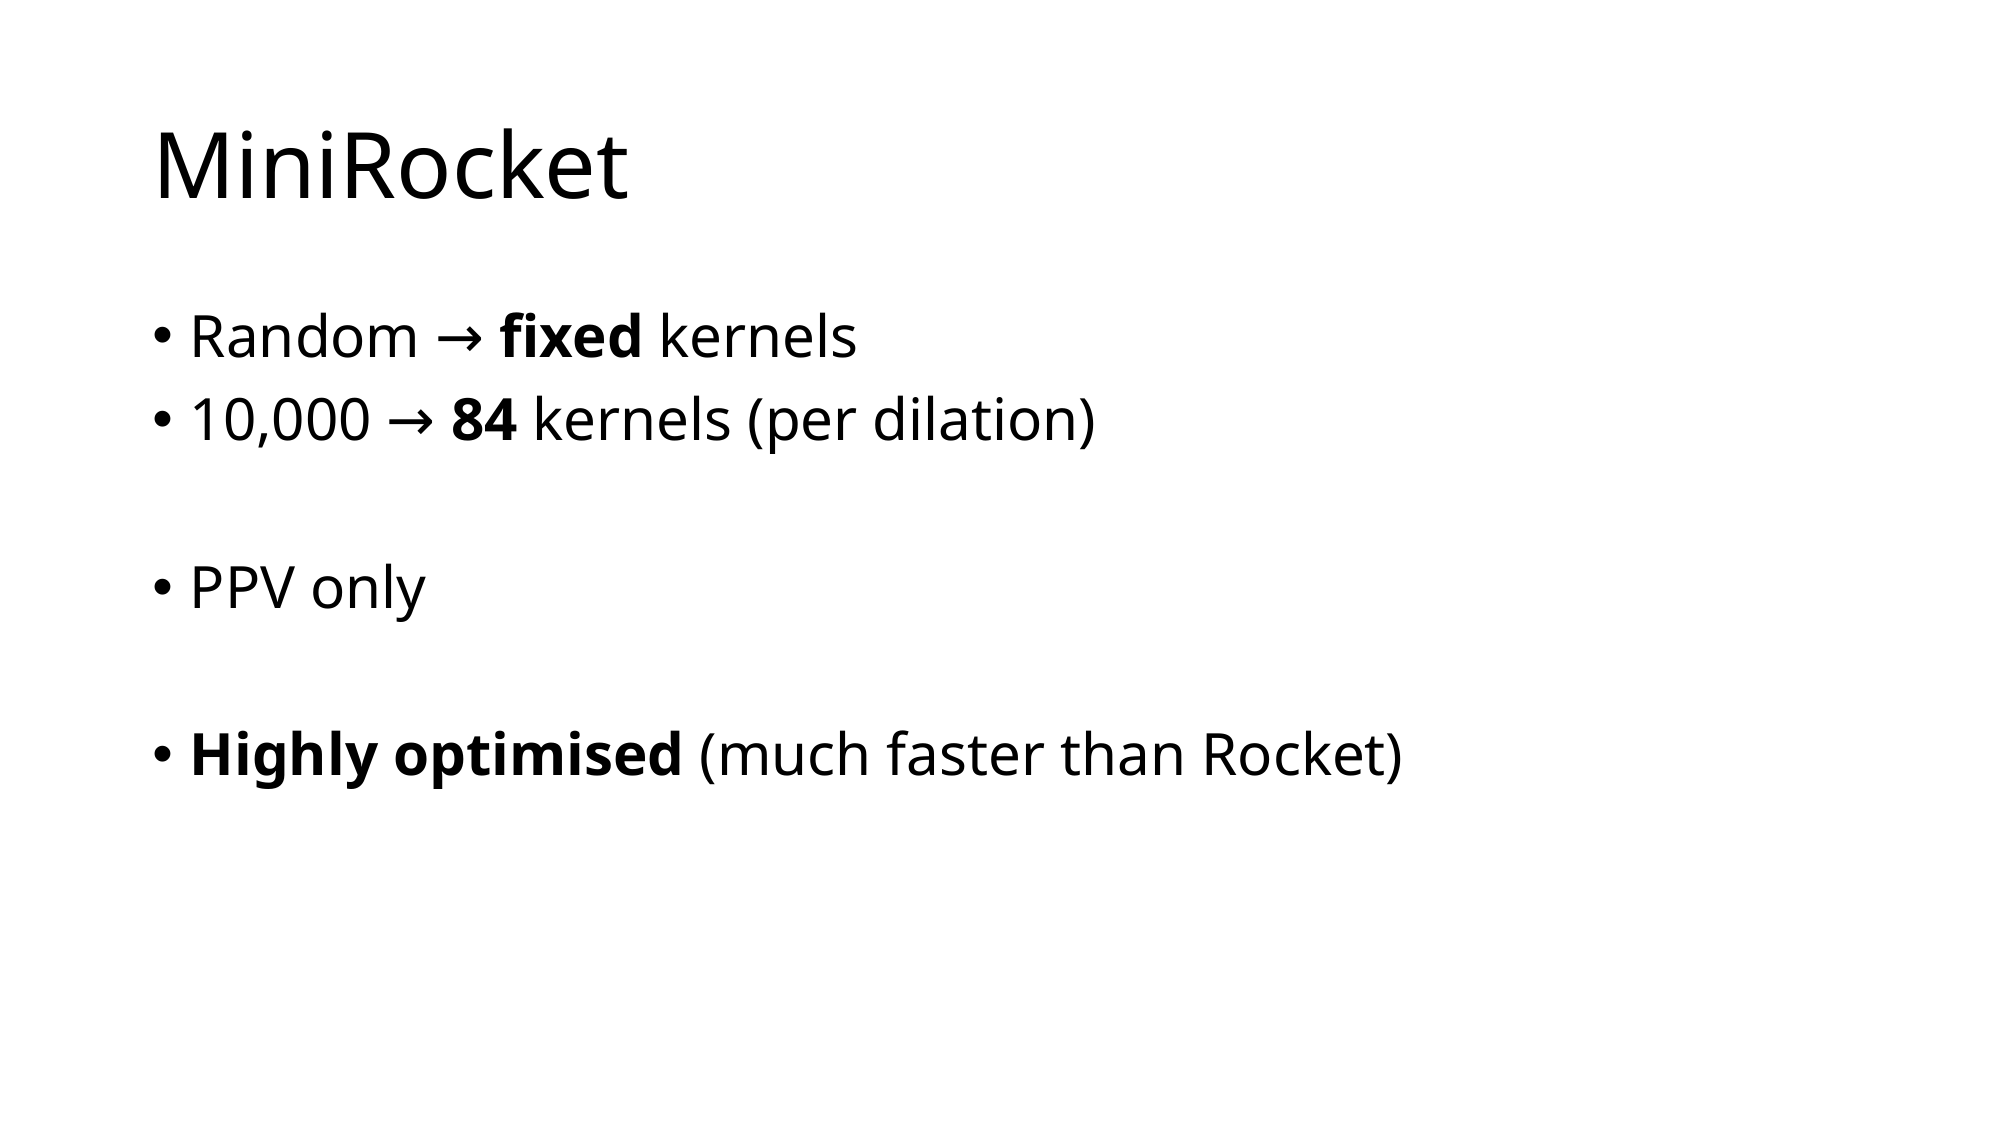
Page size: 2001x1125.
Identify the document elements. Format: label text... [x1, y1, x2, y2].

title MiniRocket [137, 59, 1863, 278]
list Random → fixed kernels 10,000 → 84 kernels (per dilation) PPV only Highly optimised (much faster than Rocket) [137, 299, 1863, 1014]
